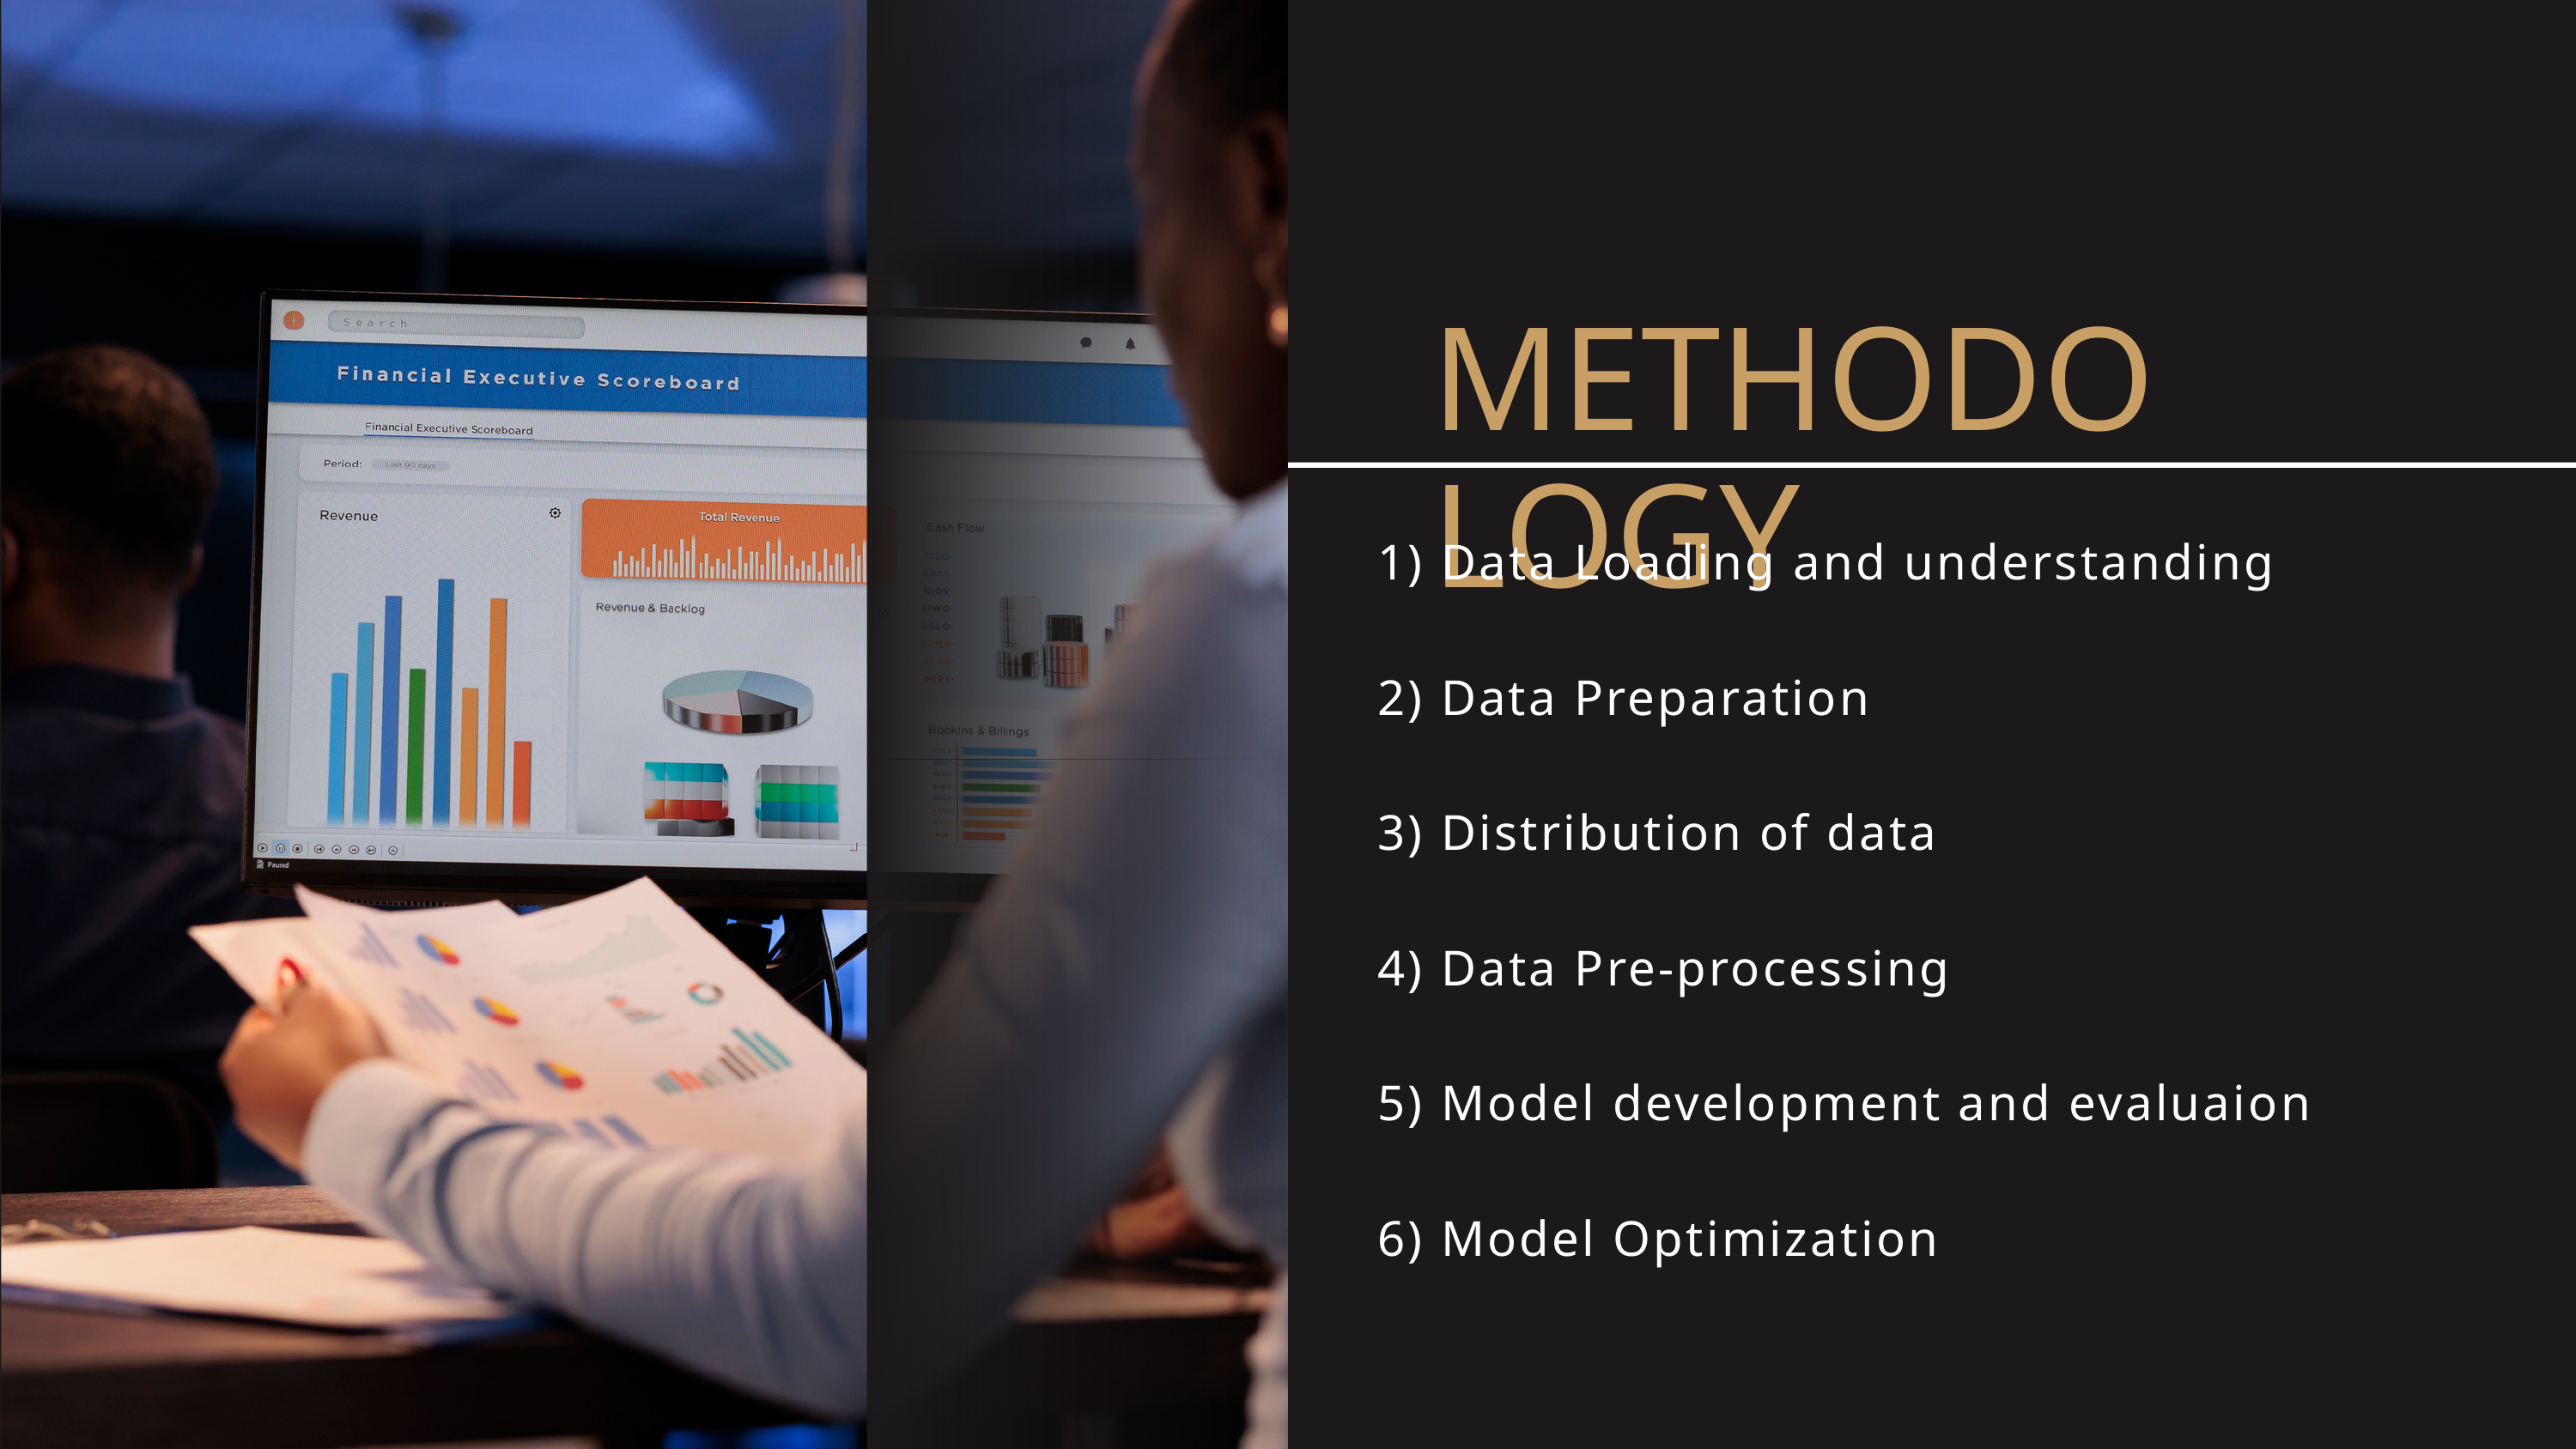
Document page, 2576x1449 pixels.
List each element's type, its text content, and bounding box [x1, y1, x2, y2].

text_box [1, 0, 866, 1449]
text_box METHODOLOGY [1431, 301, 2198, 522]
text_box 1) Data Loading and understanding 2) Data Preparation 3) Distribution of data 4) Data Pre-processing 5) Model development and evaluaion 6) Model Optimization [1377, 522, 2432, 1449]
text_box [866, 0, 1289, 1449]
